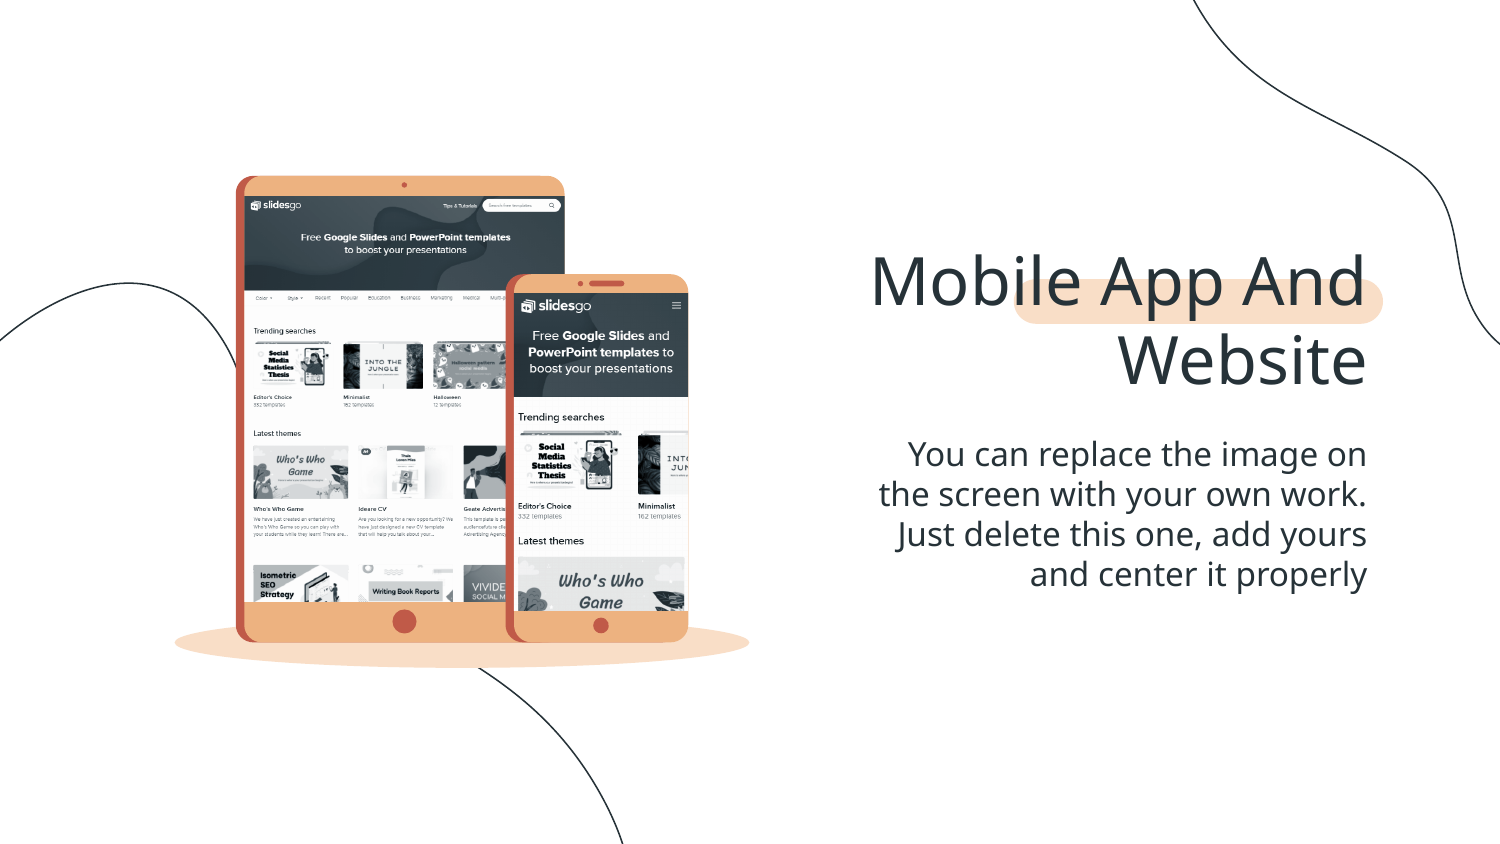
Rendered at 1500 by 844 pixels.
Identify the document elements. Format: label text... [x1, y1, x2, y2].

subtitle You can replace the image on the screen with your own work. Just delete this one, add yours and center it properly [848, 418, 1384, 620]
title Mobile App And Website [848, 223, 1384, 406]
picture [513, 293, 689, 611]
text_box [235, 175, 565, 643]
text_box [505, 273, 689, 643]
picture [244, 195, 565, 602]
text_box [174, 627, 750, 668]
